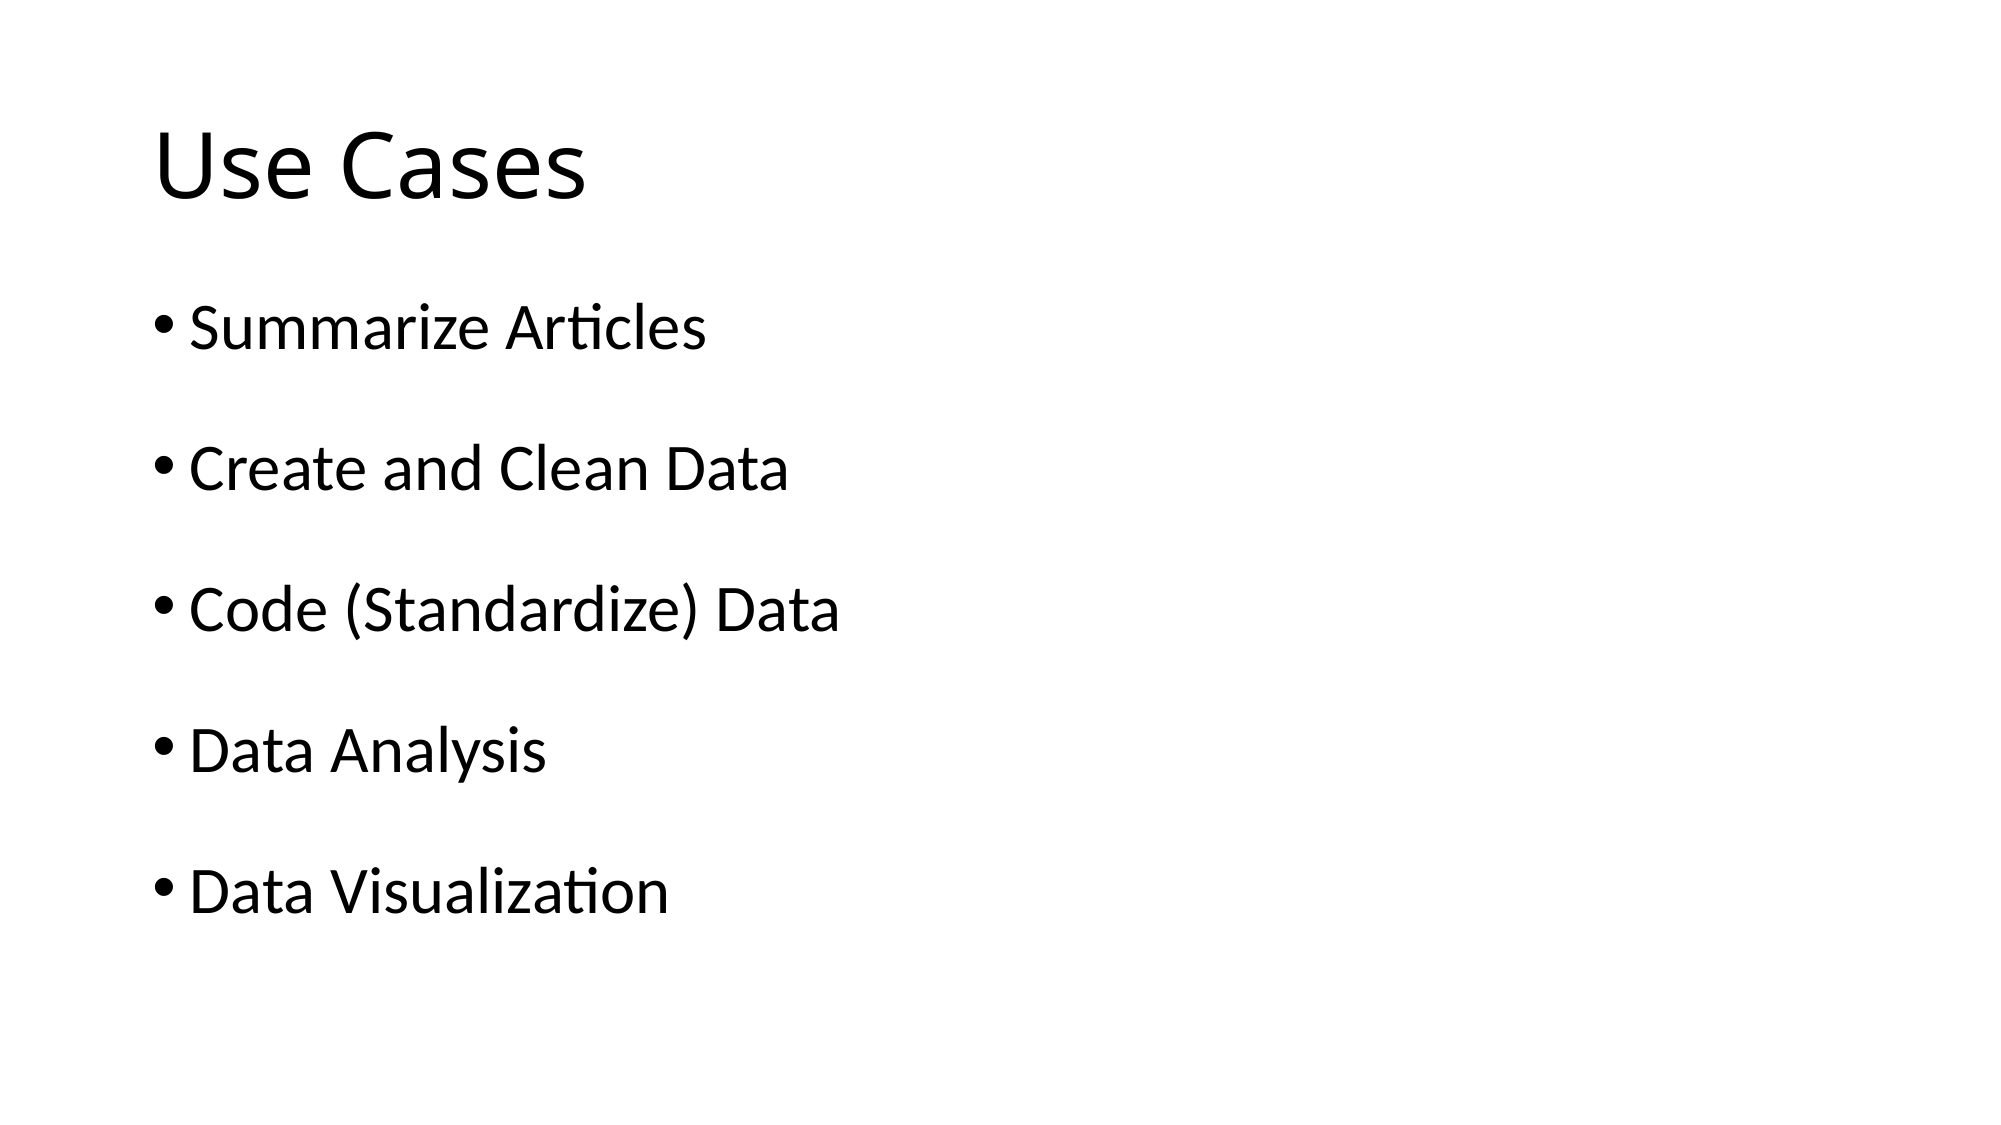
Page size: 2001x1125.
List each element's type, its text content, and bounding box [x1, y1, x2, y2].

list Summarize Articles Create and Clean Data Code (Standardize) Data Data Analysis Data Visualization [137, 235, 1863, 1014]
title Use Cases [137, 59, 1863, 235]
